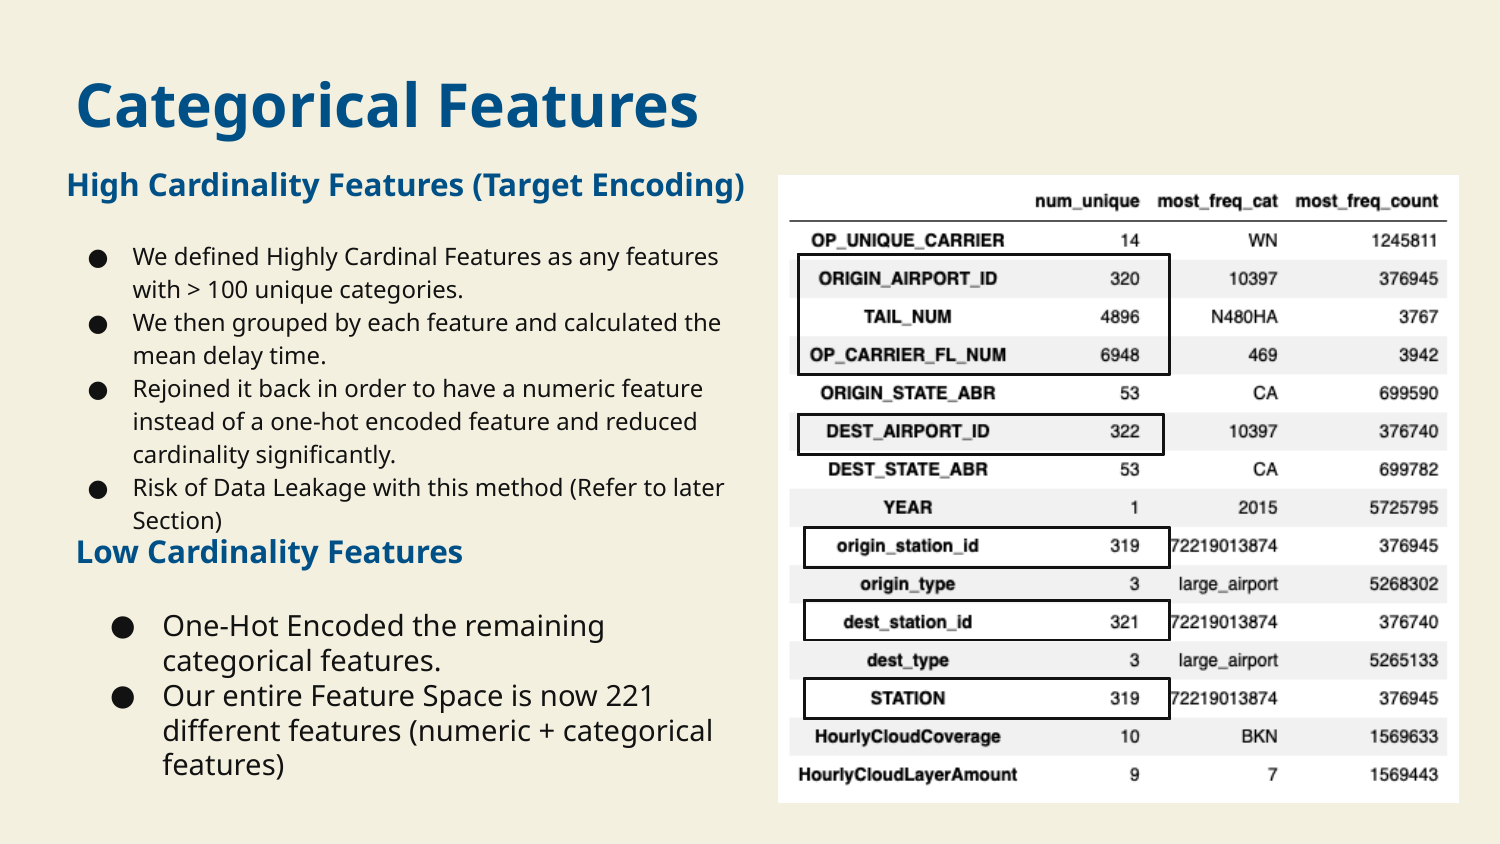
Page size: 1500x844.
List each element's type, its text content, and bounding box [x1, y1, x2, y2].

list We defined Highly Cardinal Features as any features with > 100 unique categories. We then grouped by each feature and calculated the mean delay time. Rejoined it back in order to have a numeric feature instead of a one-hot encoded feature and reduced cardinality significantly. Risk of Data Leakage with this method (Refer to later Section) [51, 225, 750, 553]
title Low Cardinality Features [60, 520, 594, 592]
text_box One-Hot Encoded the remaining categorical features. Our entire Feature Space is now 221 different features (numeric + categorical features) [72, 591, 736, 823]
title Categorical Features [60, 60, 1459, 155]
picture [778, 175, 1459, 803]
title High Cardinality Features (Target Encoding) [51, 154, 798, 225]
